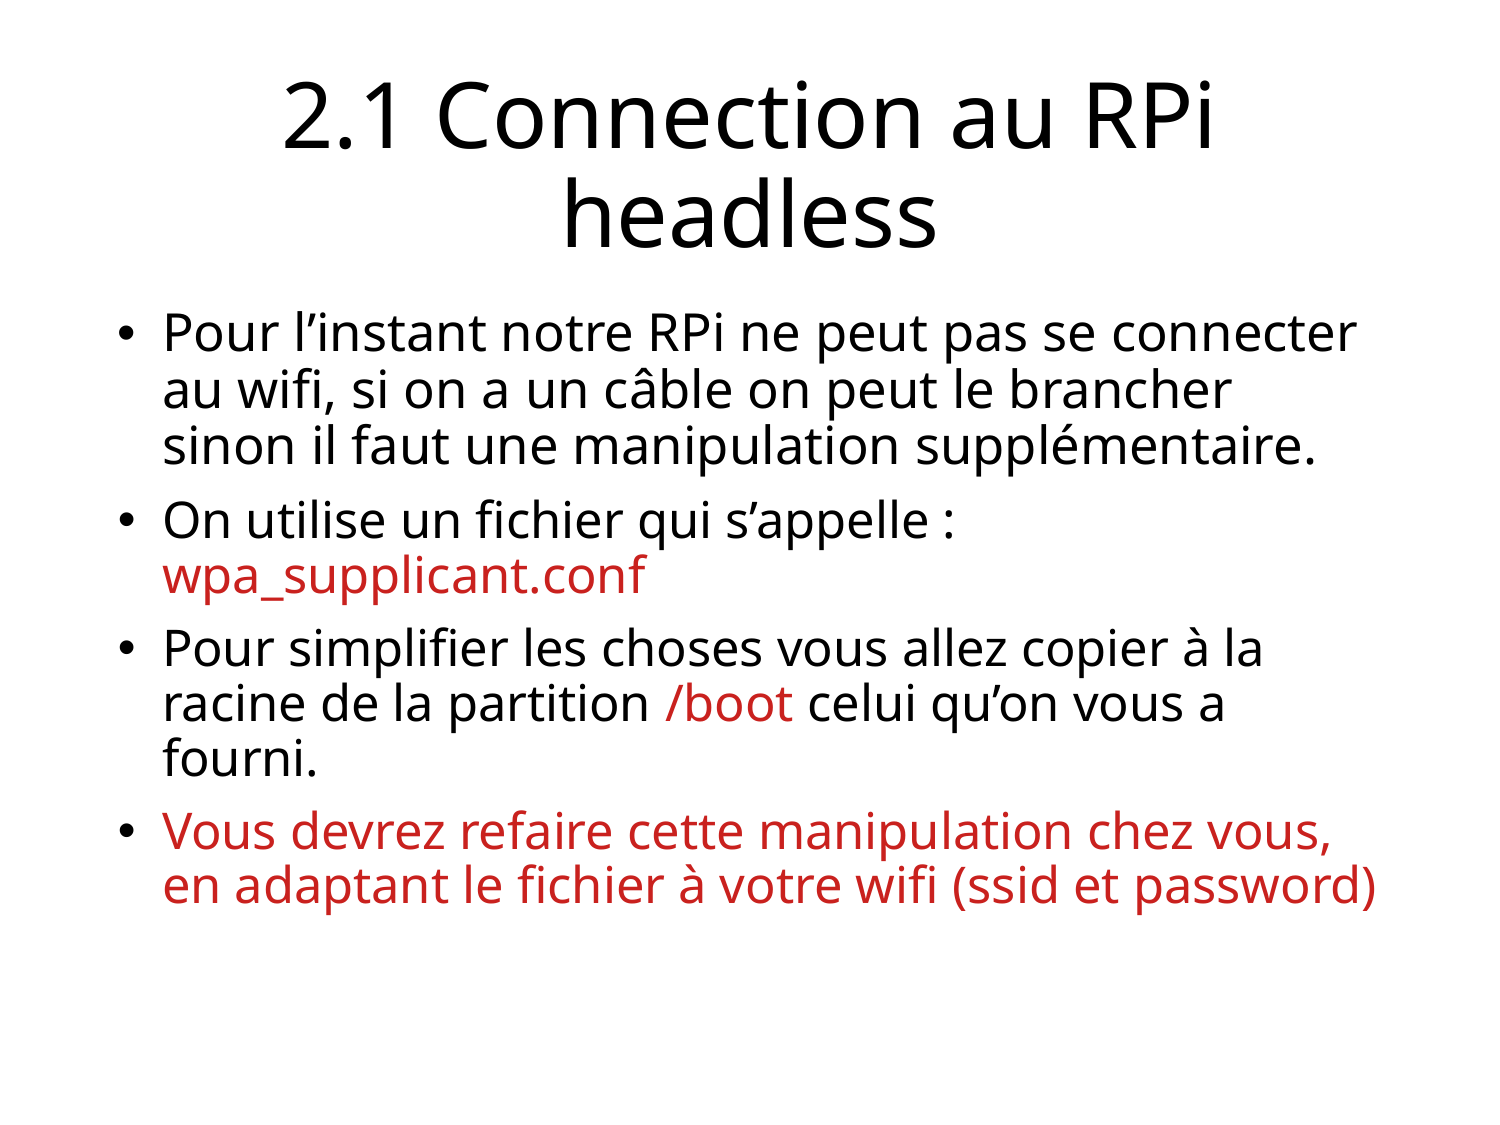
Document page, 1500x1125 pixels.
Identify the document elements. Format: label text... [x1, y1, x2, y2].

text_box Pour l’instant notre RPi ne peut pas se connecter au wifi, si on a un câble on peut le brancher sinon il faut une manipulation supplémentaire. On utilise un fichier qui s’appelle : wpa_supplicant.conf Pour simplifier les choses vous allez copier à la racine de la partition /boot celui qu’on vous a fourni. Vous devrez refaire cette manipulation chez vous, en adaptant le fichier à votre wifi (ssid et password) [103, 299, 1397, 971]
text_box 2.1 Connection au RPi headless [103, 59, 1397, 278]
